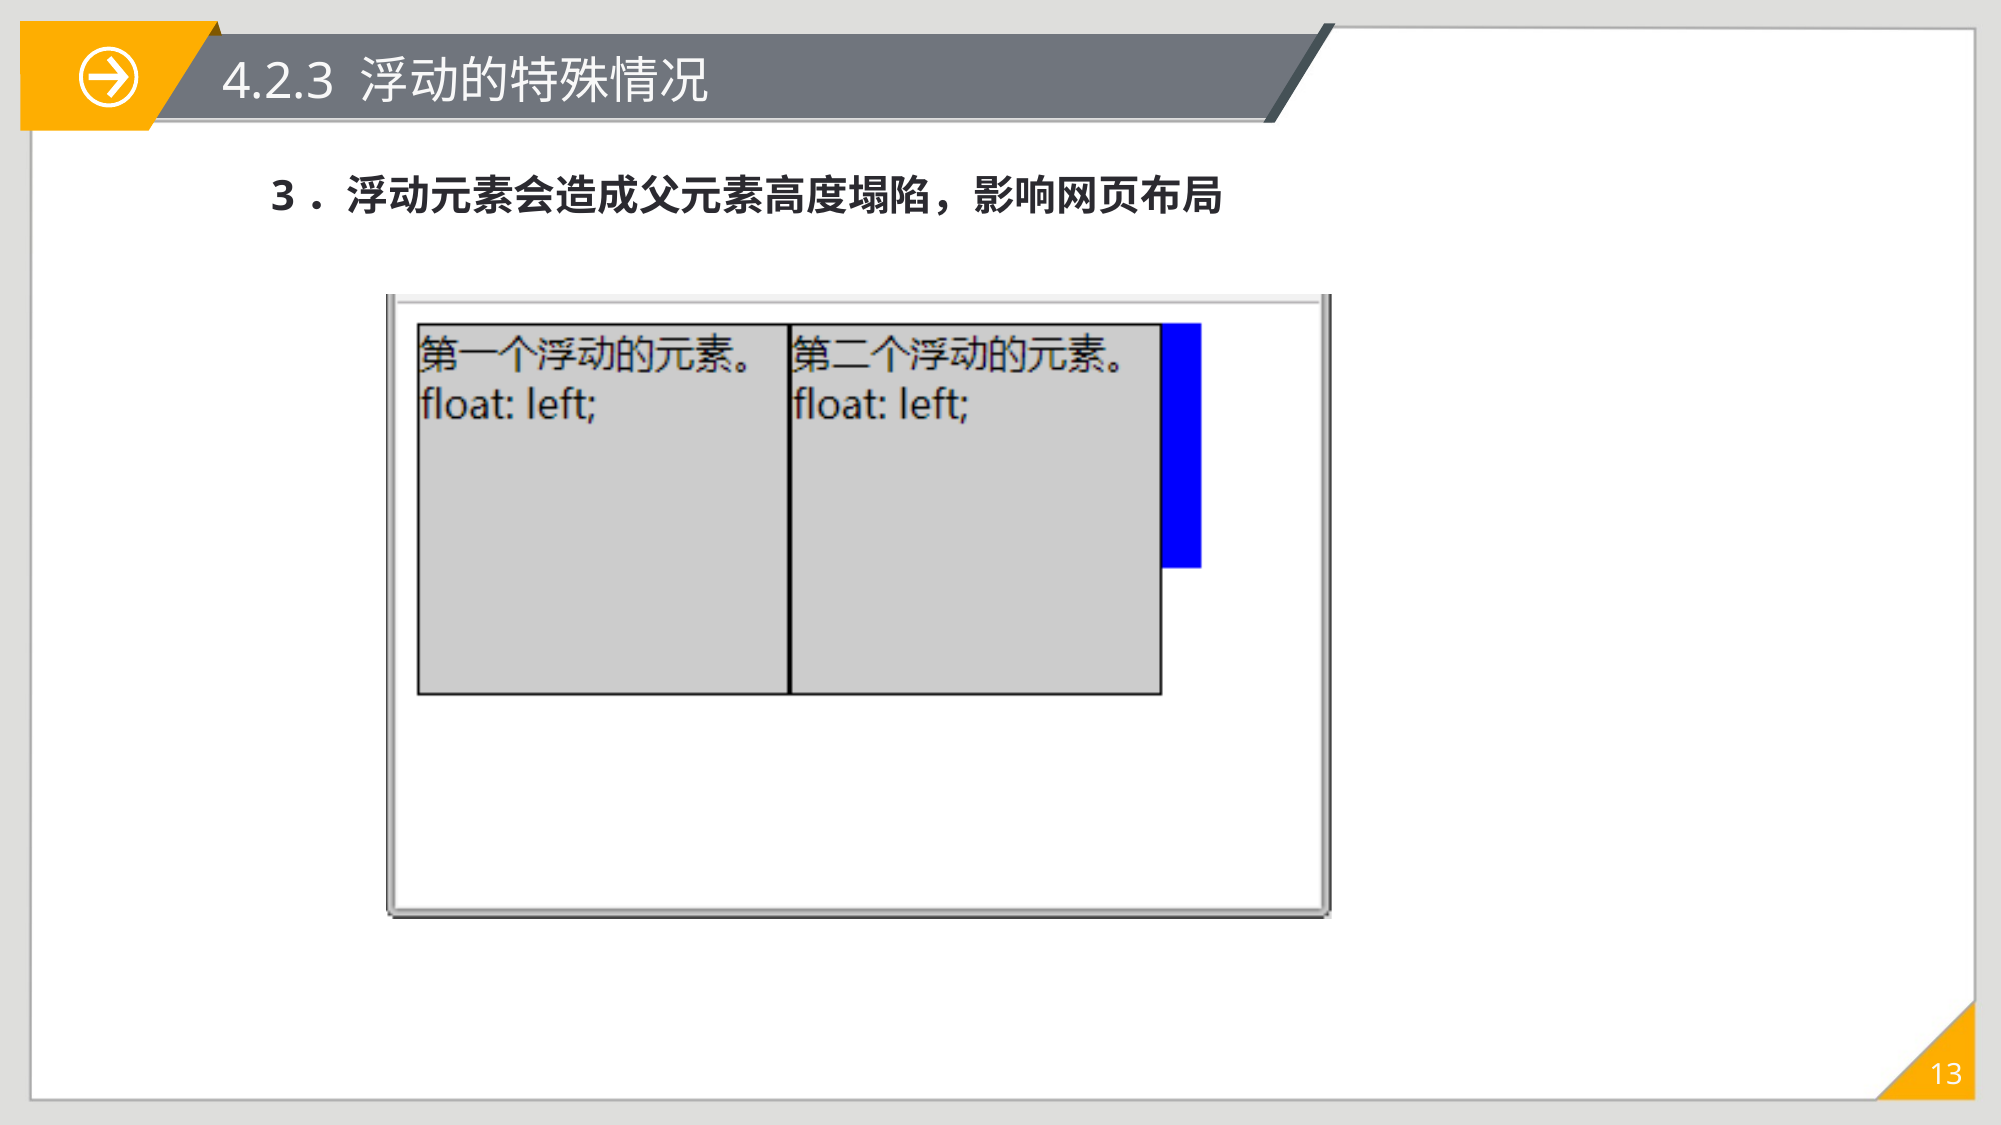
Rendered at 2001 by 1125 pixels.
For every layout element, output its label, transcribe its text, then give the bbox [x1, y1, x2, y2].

picture [0, 0, 2001, 1125]
list 3．浮动元素会造成父元素高度塌陷，影响网页布局 [256, 160, 1633, 295]
title 4.2.3 浮动的特殊情况 [206, 0, 1792, 181]
